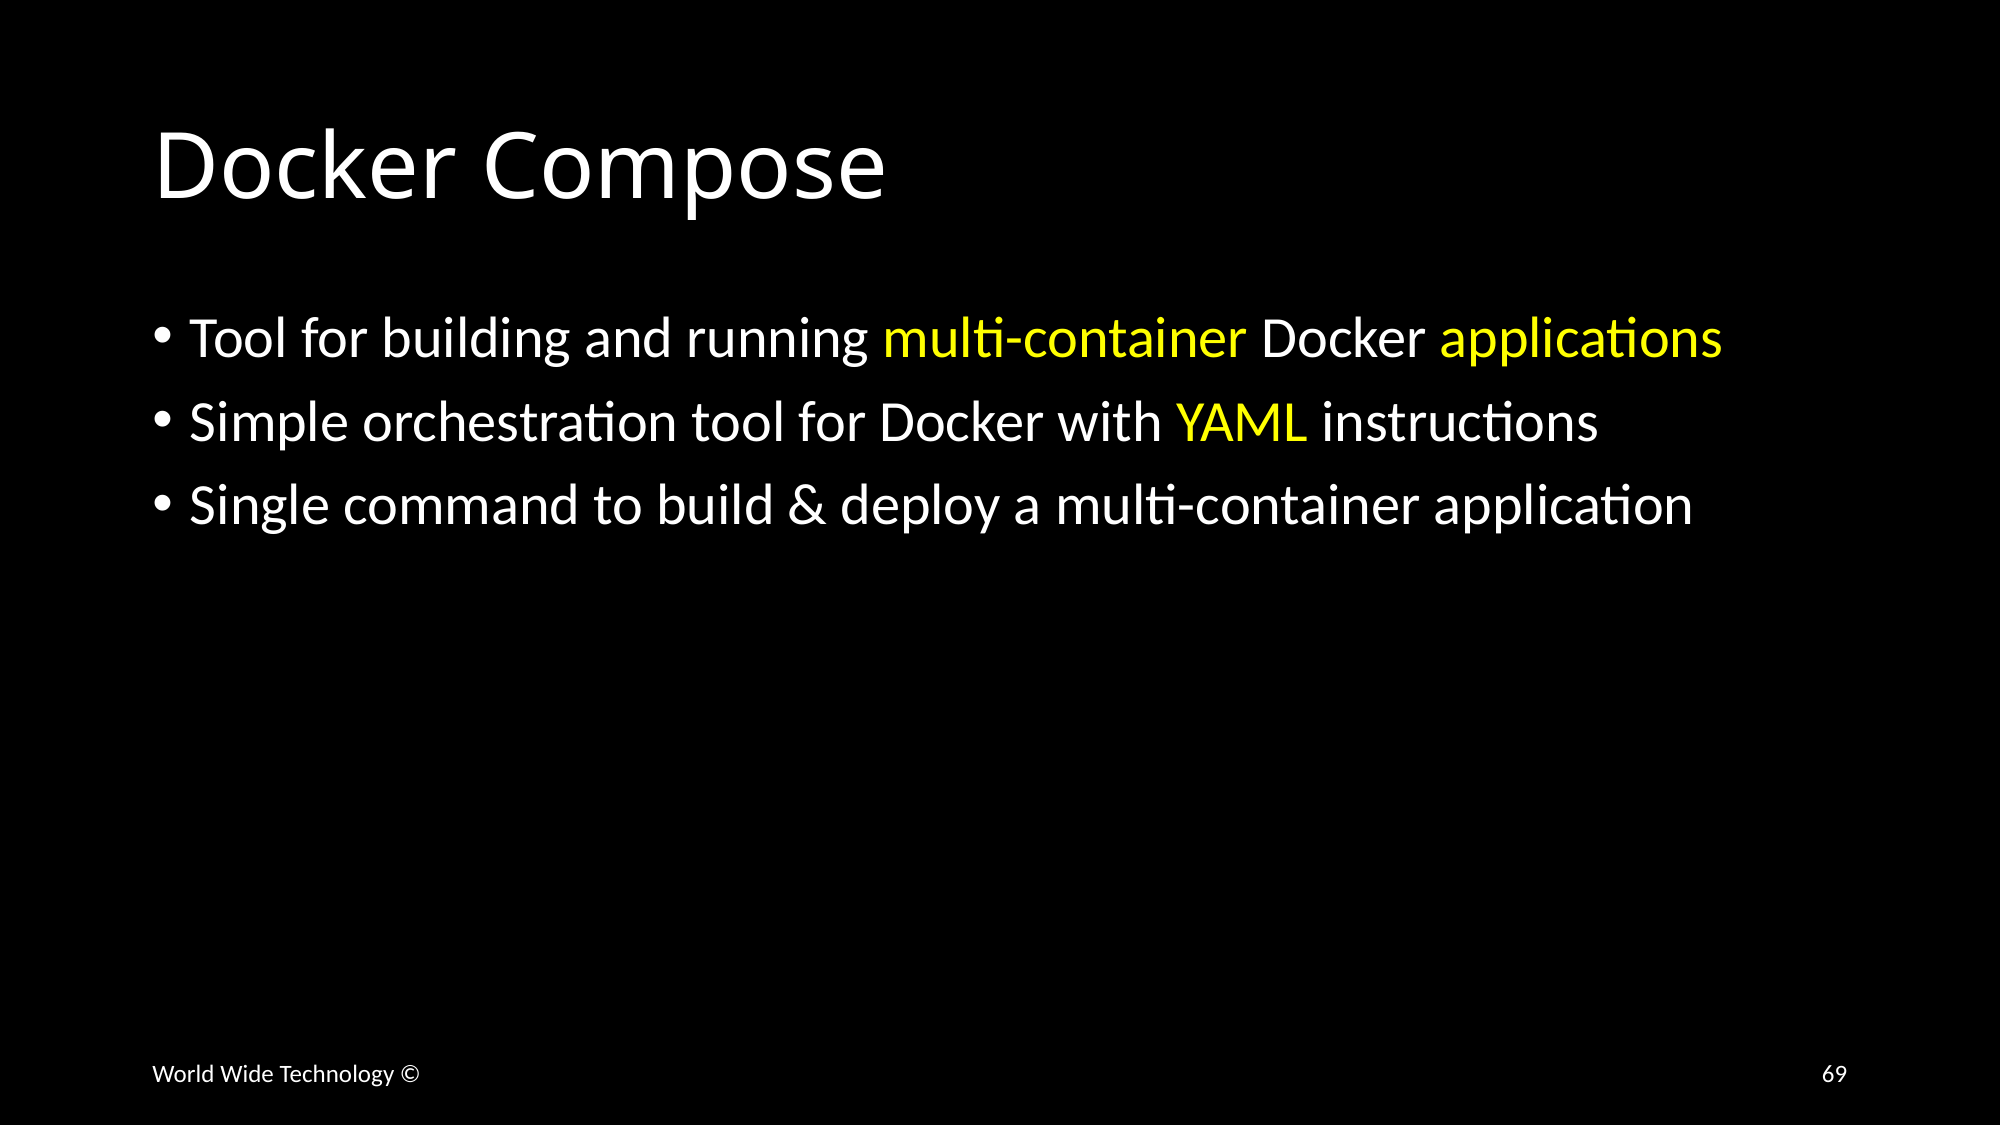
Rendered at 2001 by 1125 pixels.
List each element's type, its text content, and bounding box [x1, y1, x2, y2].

slide_number World Wide Technology © [137, 1042, 588, 1103]
title Docker Compose [137, 59, 1863, 278]
slide_number 69 [1412, 1042, 1863, 1103]
list Tool for building and running multi-container Docker applications Simple orchestration tool for Docker with YAML instructions Single command to build & deploy a multi-container application [137, 299, 1863, 1014]
